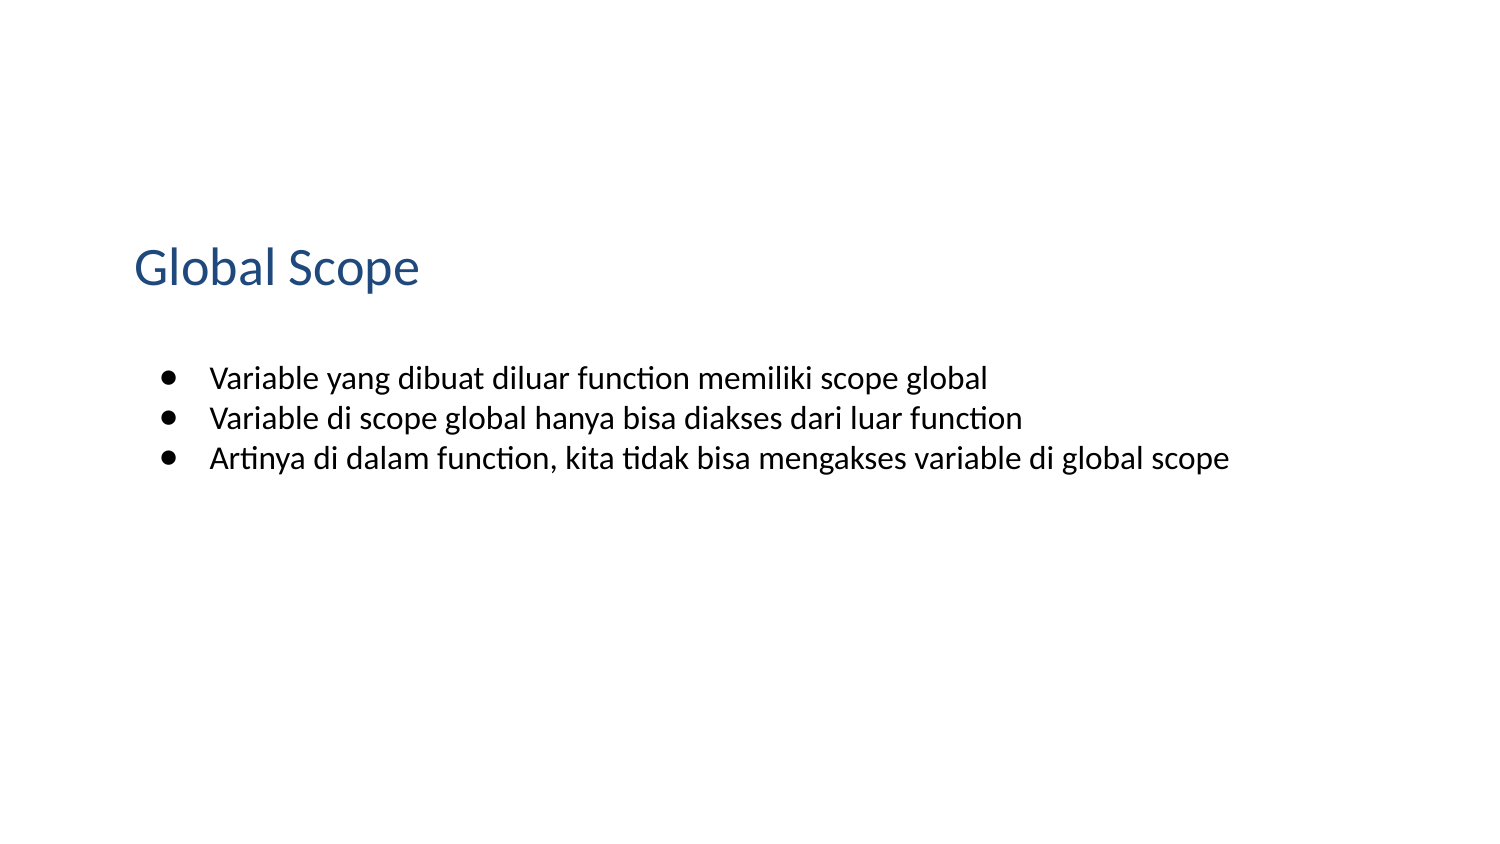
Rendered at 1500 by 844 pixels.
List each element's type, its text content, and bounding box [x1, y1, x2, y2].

list Variable yang dibuat diluar function memiliki scope global Variable di scope global hanya bisa diakses dari luar function Artinya di dalam function, kita tidak bisa mengakses variable di global scope [119, 341, 1381, 712]
title Global Scope [119, 216, 1381, 305]
